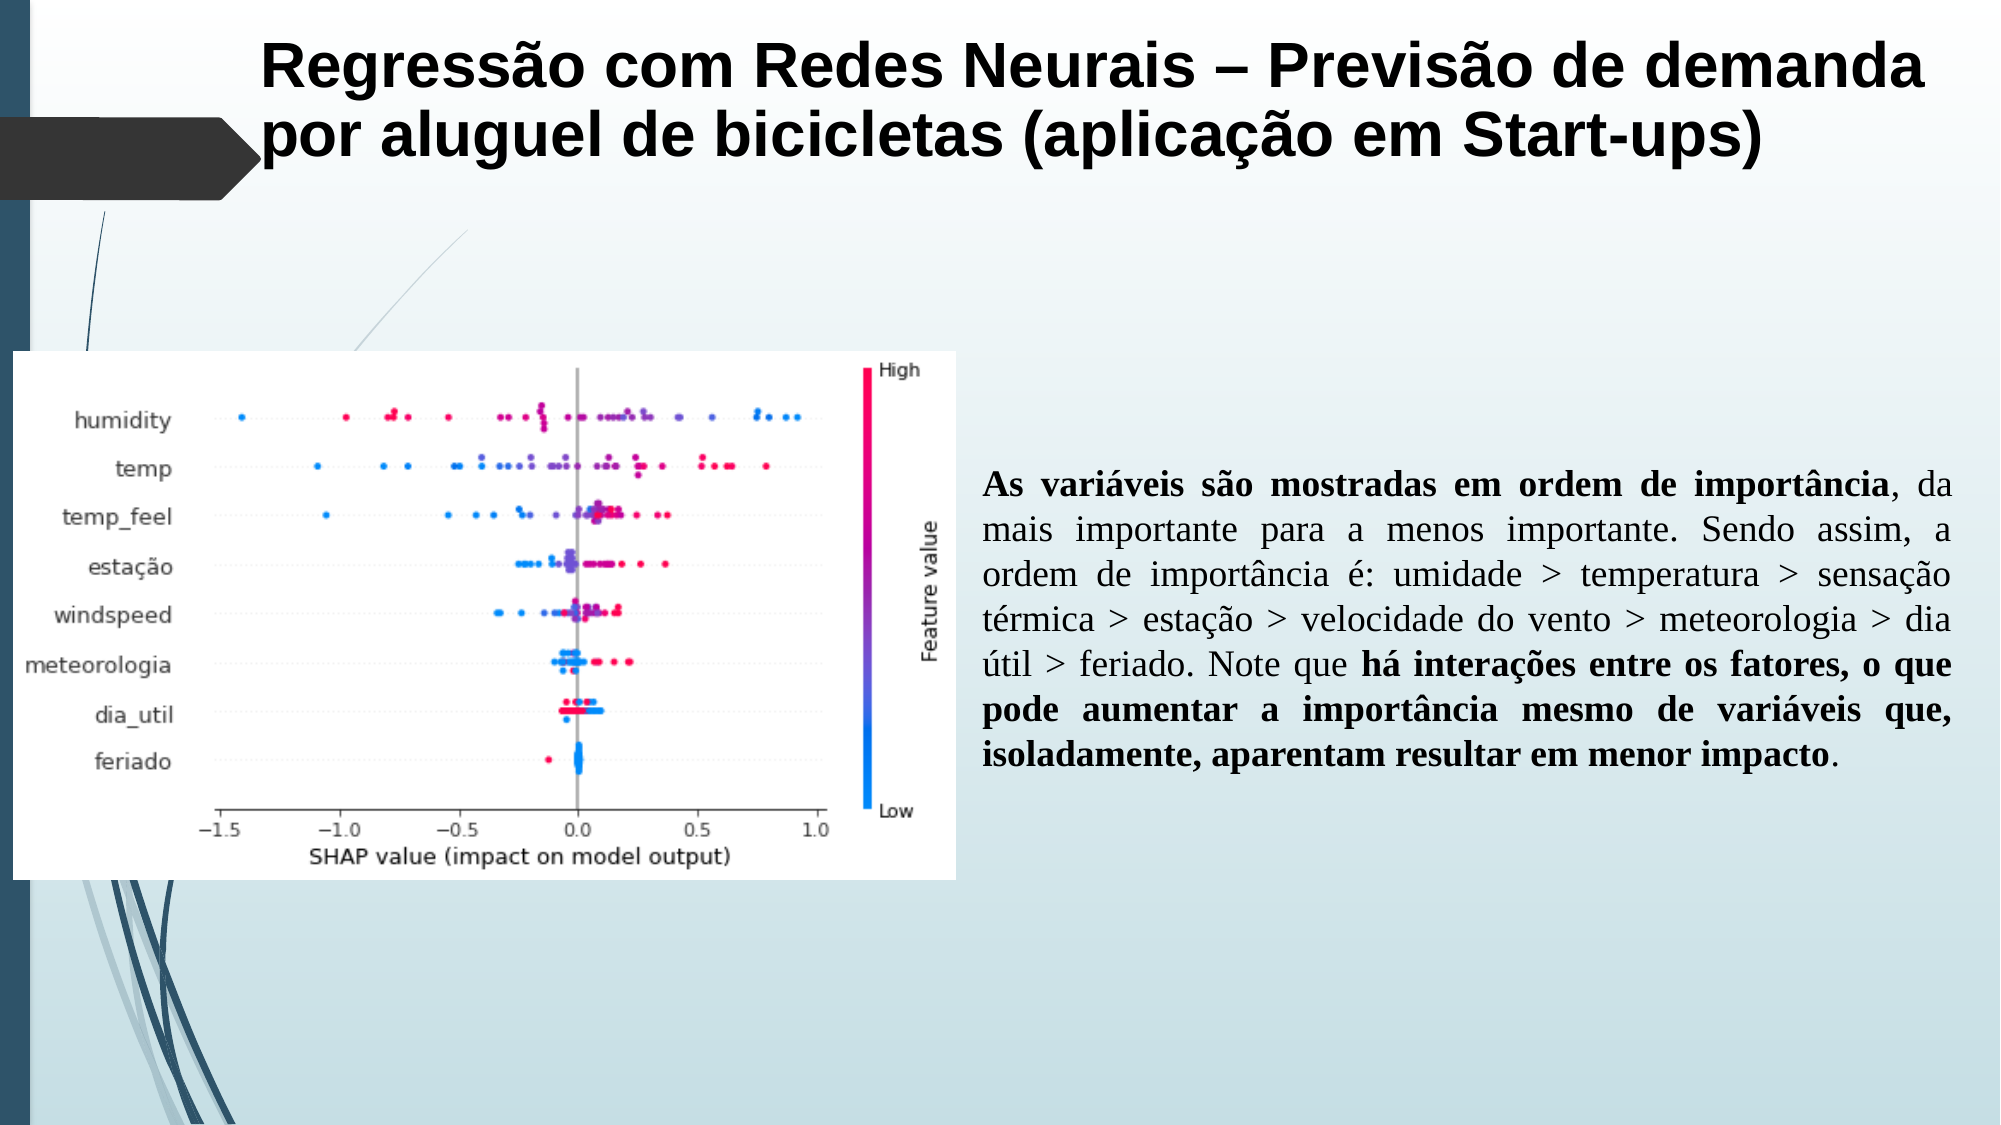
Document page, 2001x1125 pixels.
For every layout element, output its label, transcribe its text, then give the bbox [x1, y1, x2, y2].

text_box Regressão com Redes Neurais – Previsão de demanda por aluguel de bicicletas (aplicação em Start-ups) [245, 0, 2000, 211]
picture [12, 351, 956, 880]
text_box As variáveis são mostradas em ordem de importância, da mais importante para a menos importante. Sendo assim, a ordem de importância é: umidade > temperatura > sensação térmica > estação > velocidade do vento > meteorologia > dia útil > feriado. Note que há interações entre os fatores, o que pode aumentar a importância mesmo de variáveis que, isoladamente, aparentam resultar em menor impacto. [967, 451, 1968, 781]
